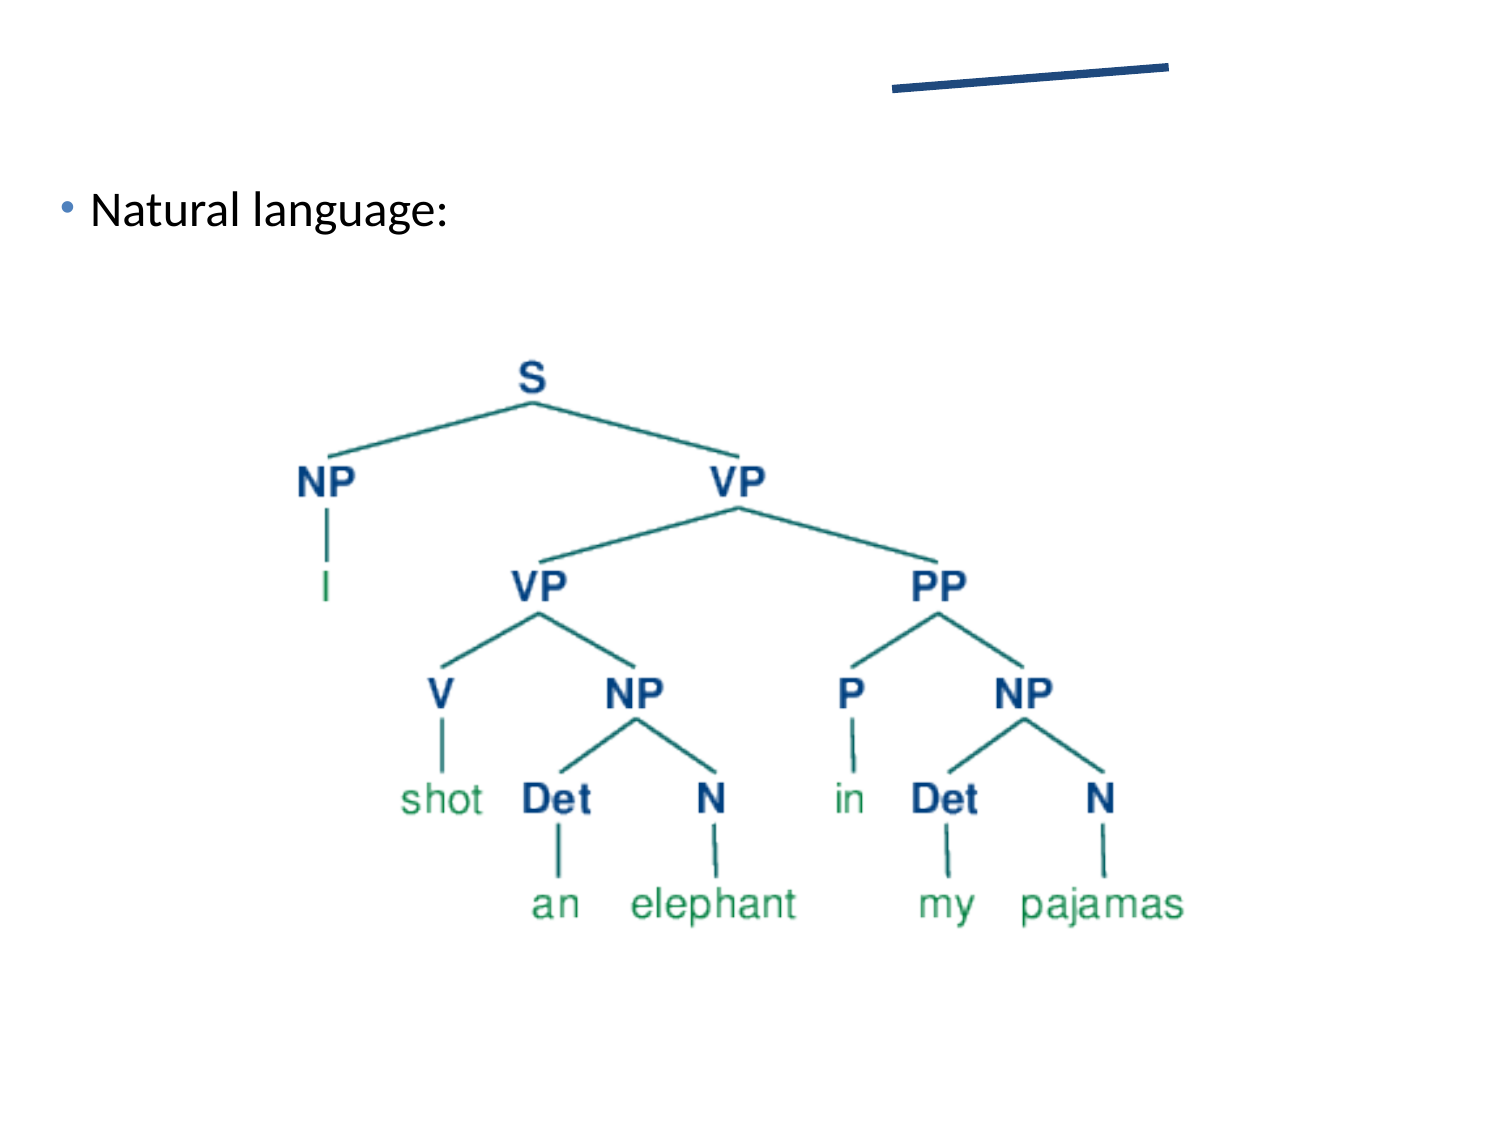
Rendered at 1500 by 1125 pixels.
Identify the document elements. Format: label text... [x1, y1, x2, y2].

picture [293, 348, 1198, 937]
text_box Natural language: [45, 168, 1468, 1025]
title Why the success of DNNs is surprising obvious [75, 0, 1425, 150]
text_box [891, 66, 1169, 90]
